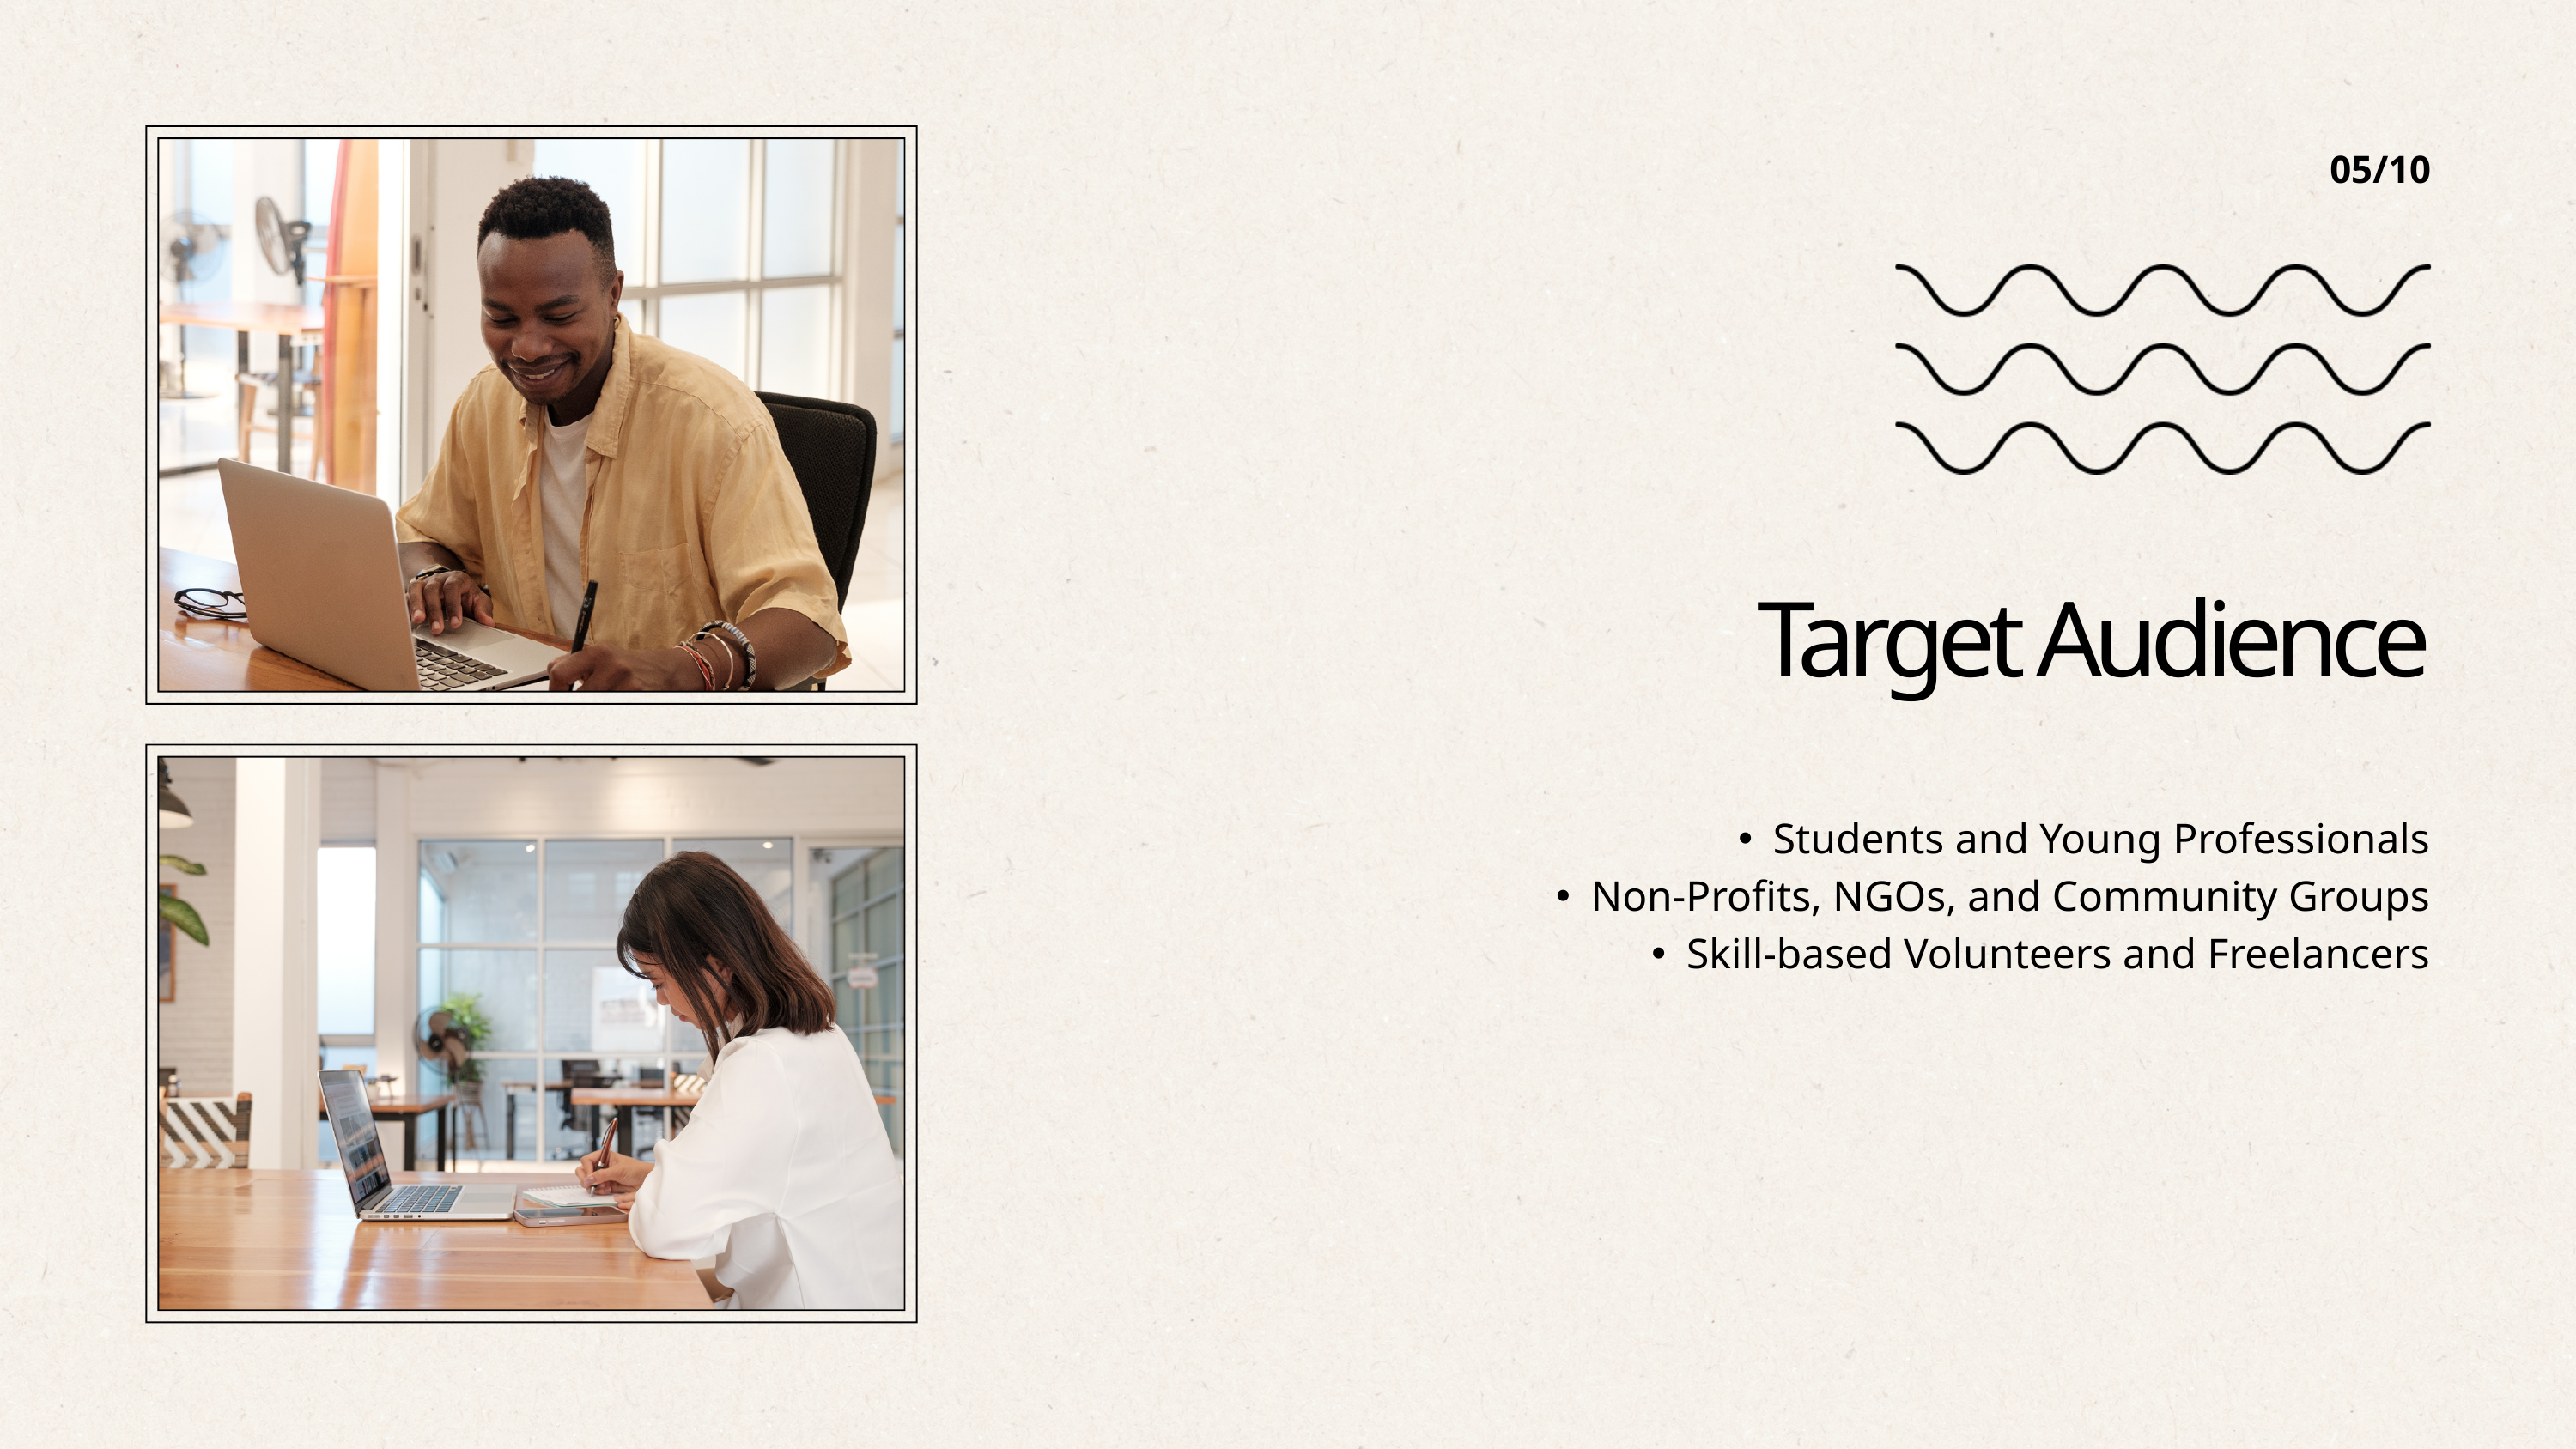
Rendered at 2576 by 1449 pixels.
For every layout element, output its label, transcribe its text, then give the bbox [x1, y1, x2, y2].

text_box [144, 124, 919, 706]
text_box [1895, 264, 2432, 475]
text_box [144, 743, 919, 1325]
text_box [0, 0, 2576, 1449]
text_box Students and Young Professionals Non-Profits, NGOs, and Community Groups Skill-based Volunteers and Freelancers [1303, 804, 2432, 978]
text_box 05/10 [1822, 137, 2432, 191]
text_box Target Audience [1416, 594, 2432, 699]
